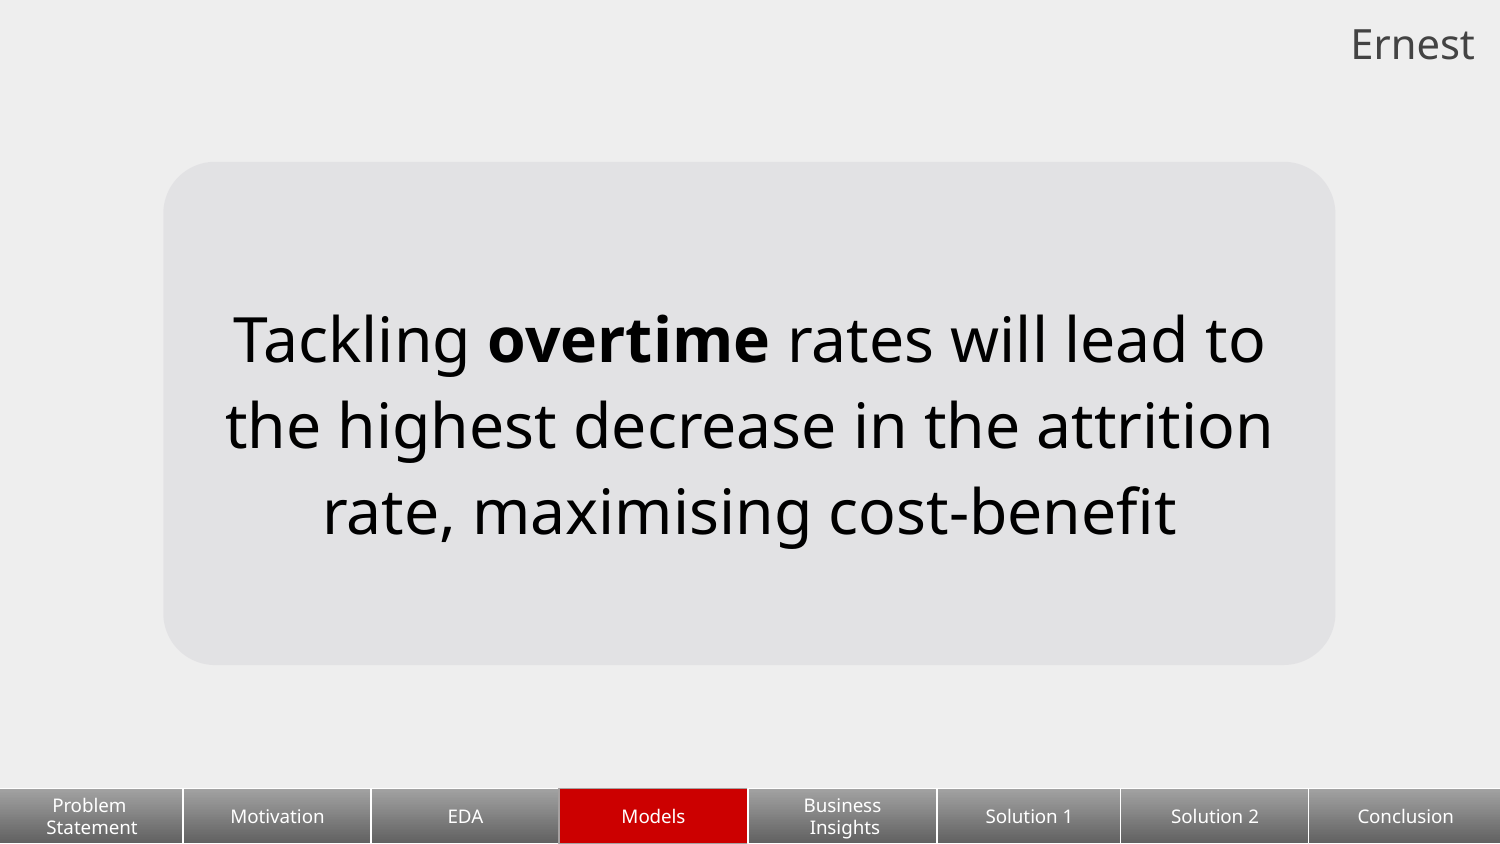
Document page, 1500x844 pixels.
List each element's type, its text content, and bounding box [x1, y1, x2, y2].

text_box Solution 1 [937, 788, 1120, 844]
text_box Solution 2 [1120, 788, 1308, 844]
text_box Models [558, 788, 747, 844]
text_box [163, 161, 1336, 666]
text_box Problem Statement [0, 788, 182, 844]
text_box Tackling overtime rates will lead to the highest decrease in the attrition rate, maximising cost-benefit [192, 273, 1308, 562]
text_box Motivation [182, 788, 370, 844]
text_box Conclusion [1308, 788, 1500, 844]
text_box Ernest [1273, 12, 1486, 73]
text_box EDA [370, 788, 558, 844]
text_box Business Insights [747, 788, 937, 844]
